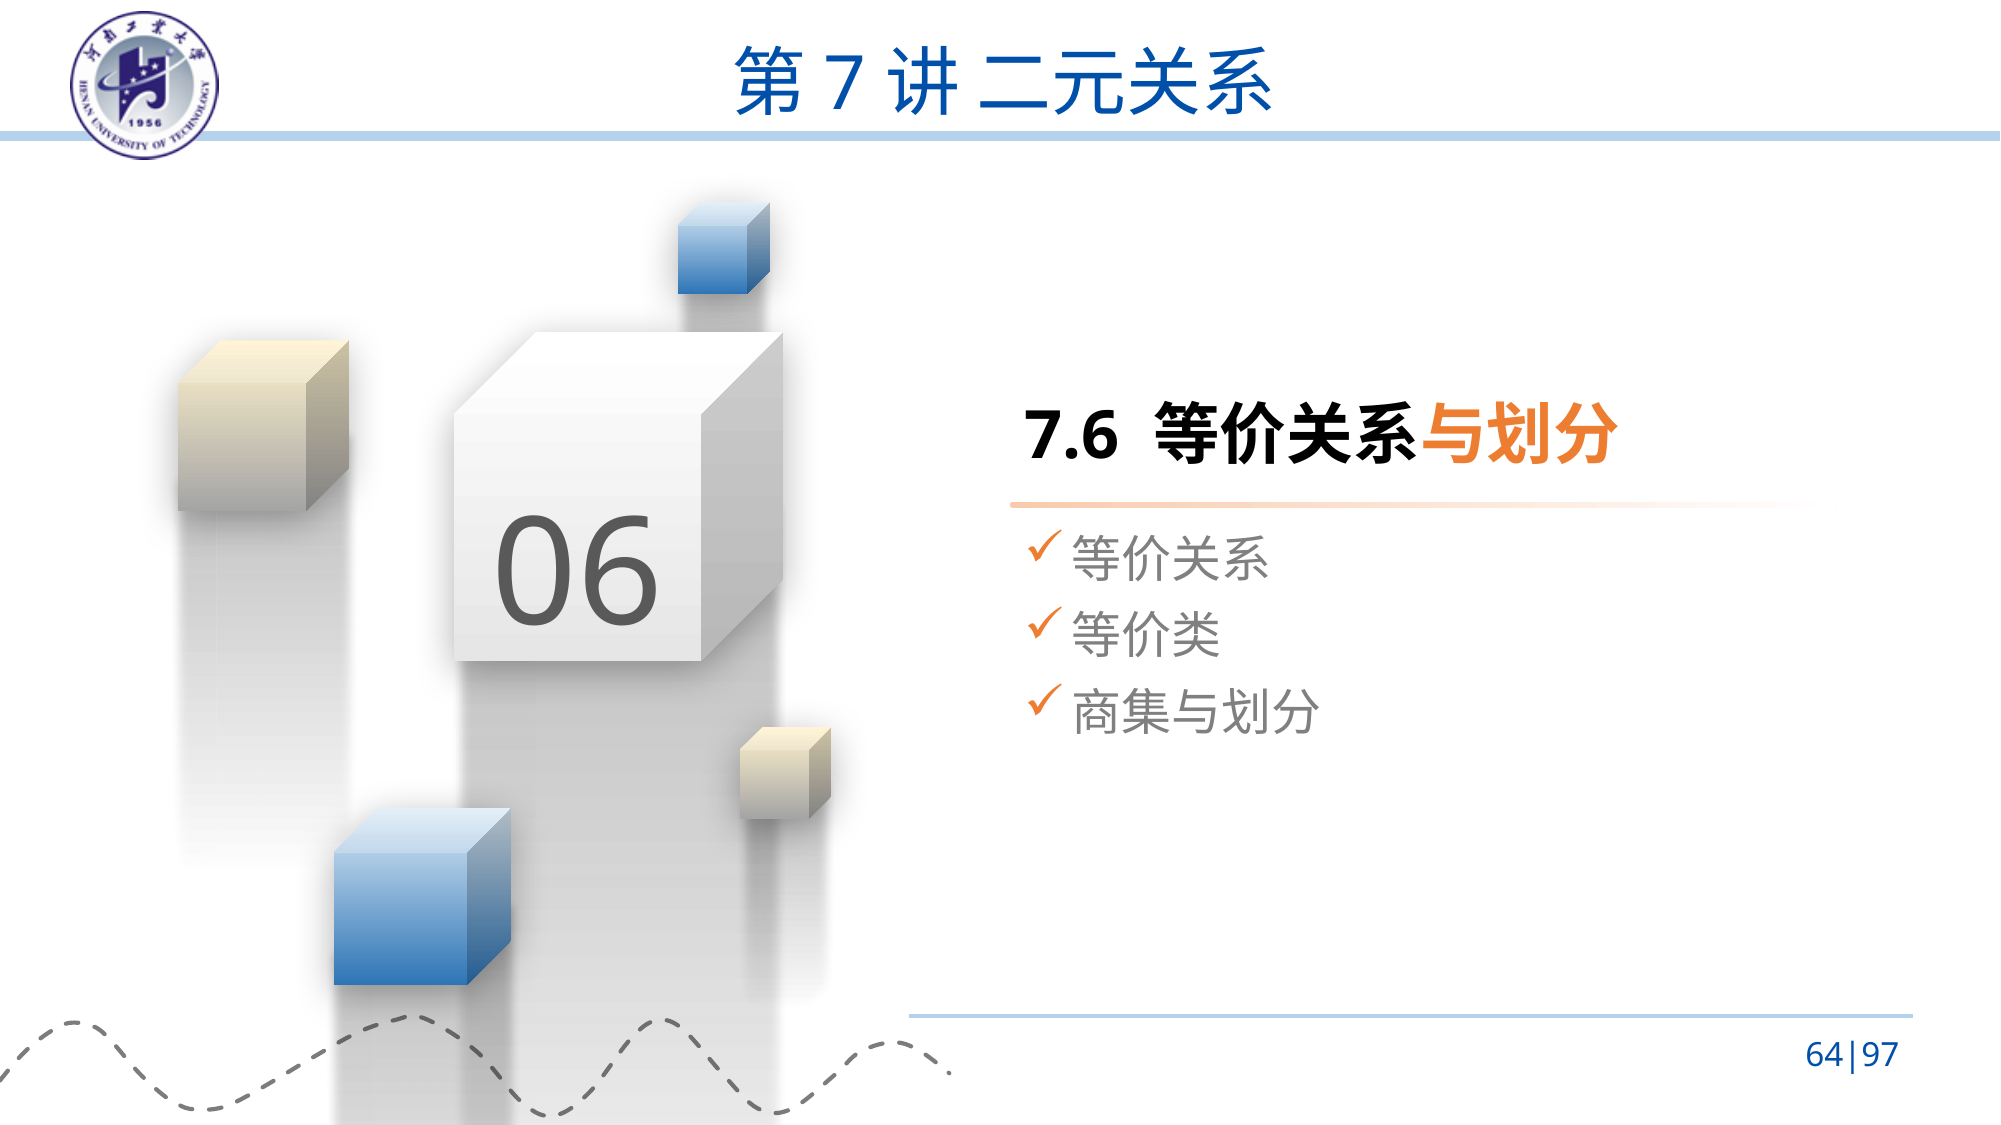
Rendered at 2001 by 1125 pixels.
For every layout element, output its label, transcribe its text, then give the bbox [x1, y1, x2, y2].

text_box 等价关系 [1009, 519, 1852, 595]
text_box 等价类 [1009, 596, 1568, 672]
text_box 7.6 等价关系与划分 [1009, 384, 1837, 480]
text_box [735, 726, 837, 1023]
picture [70, 11, 219, 160]
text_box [673, 202, 775, 331]
text_box 商集与划分 [1009, 673, 1568, 748]
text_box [169, 340, 359, 890]
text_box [452, 331, 786, 1125]
slide_number 64|97 [1756, 1025, 1915, 1086]
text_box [325, 807, 521, 1125]
title 第7讲 二元关系 [236, 36, 1772, 134]
text_box [1008, 500, 1838, 509]
